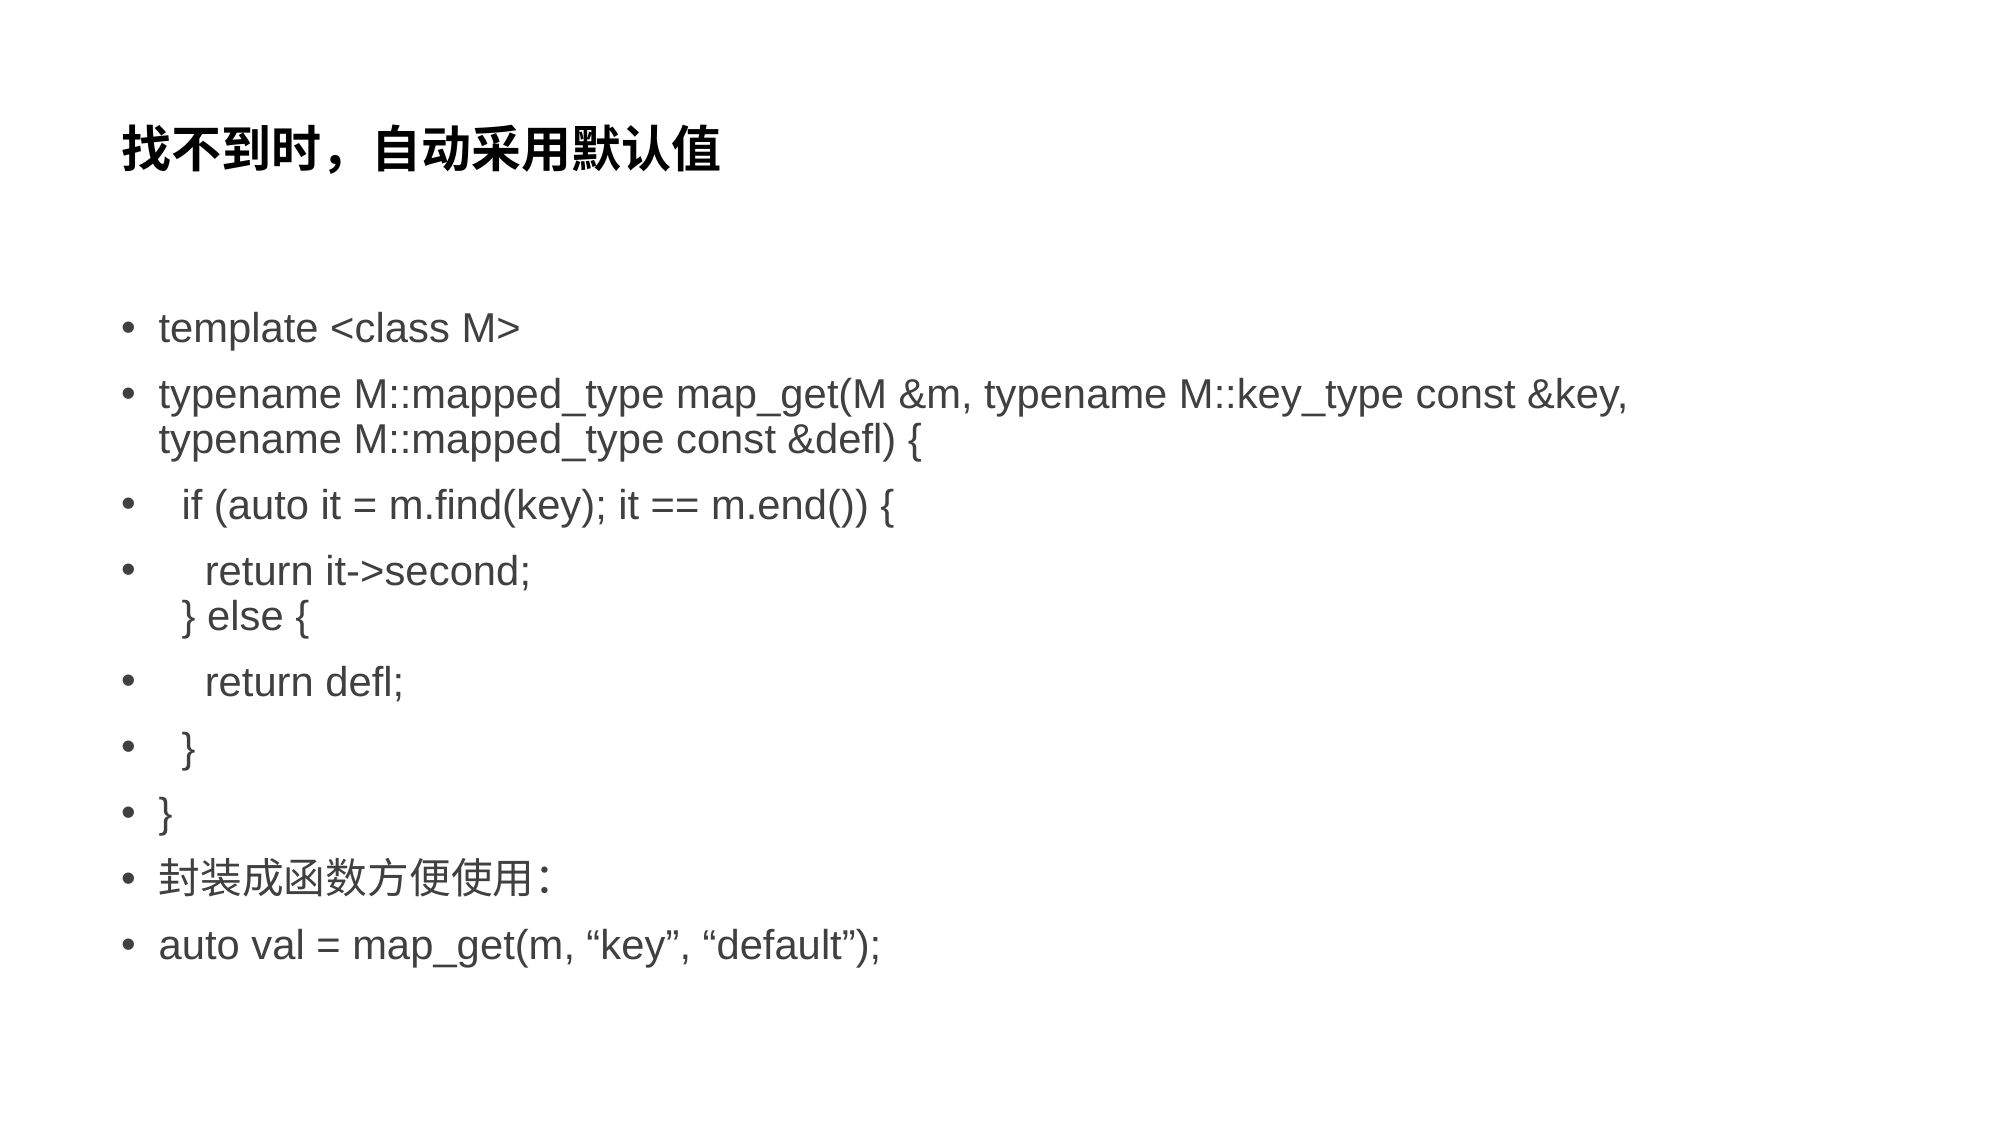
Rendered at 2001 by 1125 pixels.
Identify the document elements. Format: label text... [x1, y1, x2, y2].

title 找不到时，自动采用默认值 [106, 42, 1832, 260]
list template <class M> typename M::mapped_type map_get(M &m, typename M::key_type const &key, typename M::mapped_type const &defl) { if (auto it = m.find(key); it == m.end()) { return it->second; } else { return defl; } } 封装成函数方便使用： auto val = map_get(m, “key”, “default”); [106, 299, 1832, 1014]
